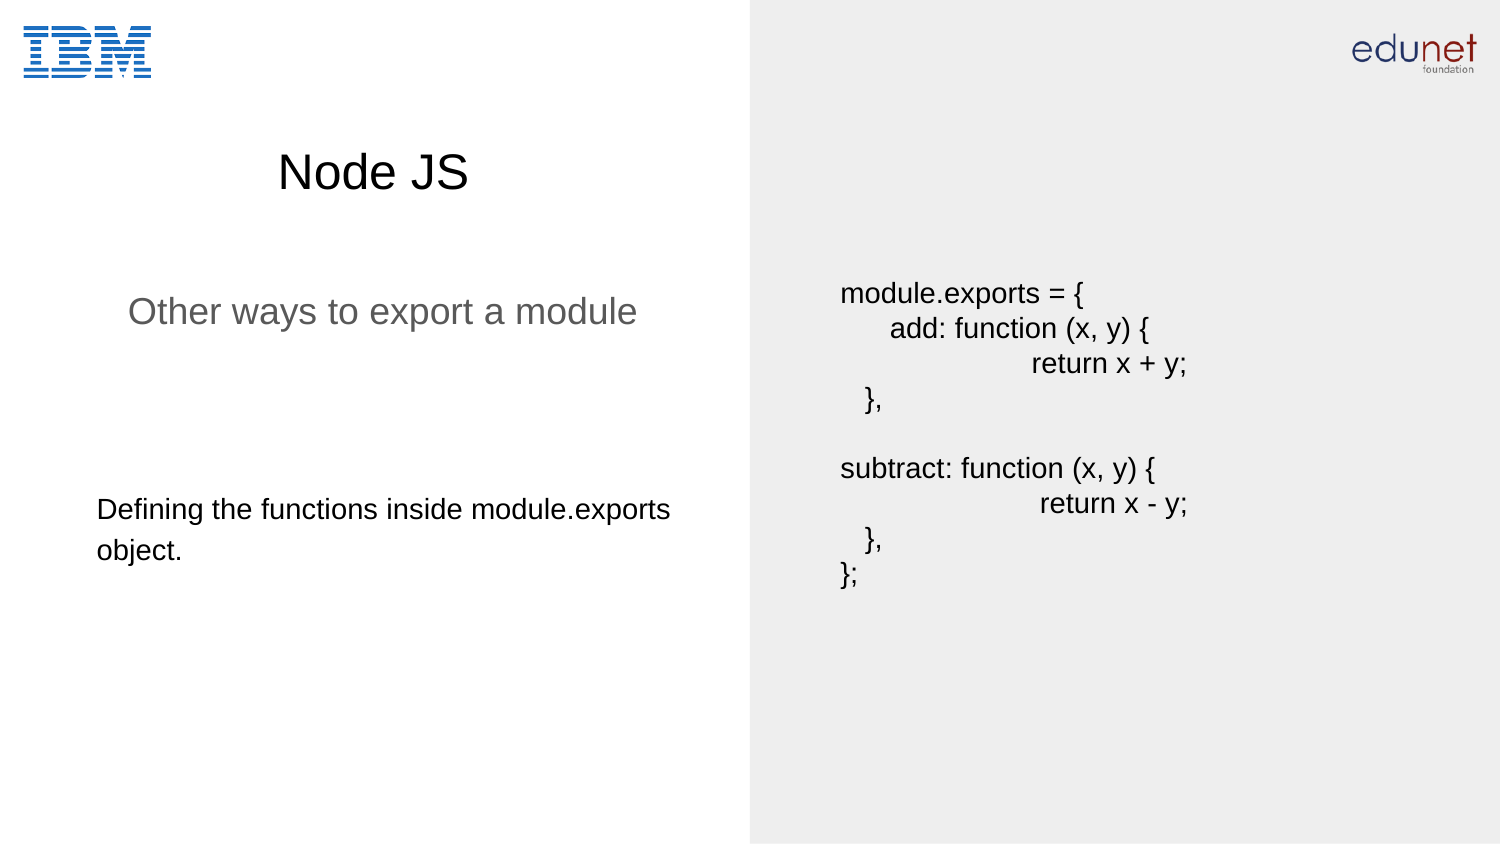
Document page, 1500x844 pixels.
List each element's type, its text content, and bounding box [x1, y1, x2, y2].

title Node JS [41, 117, 706, 223]
picture [0, 0, 559, 78]
subtitle Other ways to export a module [41, 257, 706, 363]
list Defining the functions inside module.exports object. [58, 421, 689, 710]
text_box module.exports = { add: function (x, y) { return x + y; }, subtract: function (x, y) { return x - y; }, }; [825, 267, 1303, 597]
picture [1350, 26, 1480, 78]
